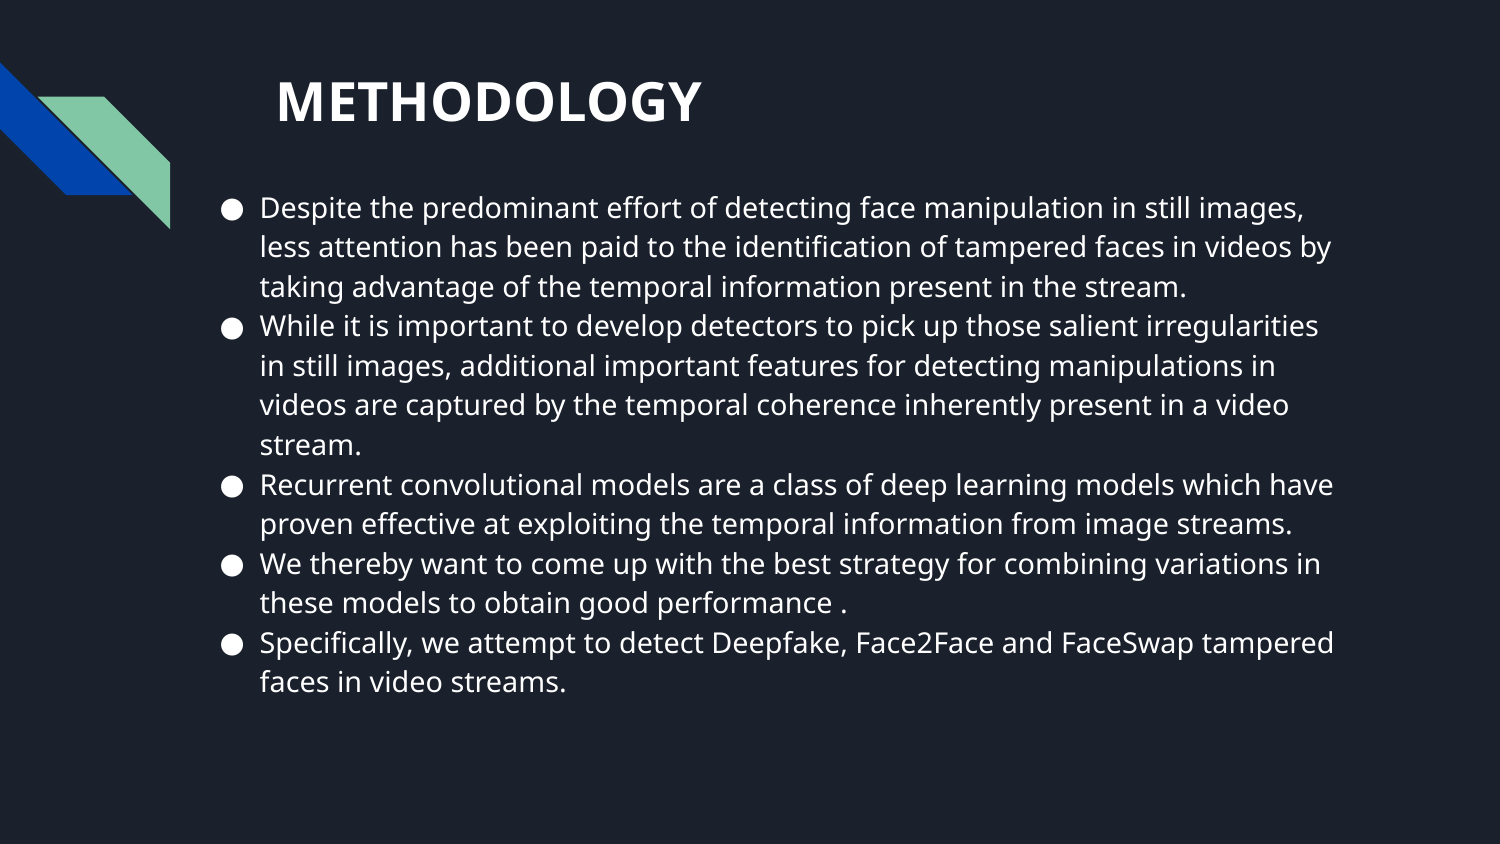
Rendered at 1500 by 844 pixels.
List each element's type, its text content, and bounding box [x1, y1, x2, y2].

list Despite the predominant effort of detecting face manipulation in still images, less attention has been paid to the identification of tampered faces in videos by taking advantage of the temporal information present in the stream. While it is important to develop detectors to pick up those salient irregularities in still images, additional important features for detecting manipulations in videos are captured by the temporal coherence inherently present in a video stream. Recurrent convolutional models are a class of deep learning models which have proven effective at exploiting the temporal information from image streams. We thereby want to come up with the best strategy for combining variations in these models to obtain good performance . Specifically, we attempt to detect Deepfake, Face2Face and FaceSwap tampered faces in video streams. [137, 169, 1363, 767]
text_box METHODOLOGY [260, 52, 1082, 148]
